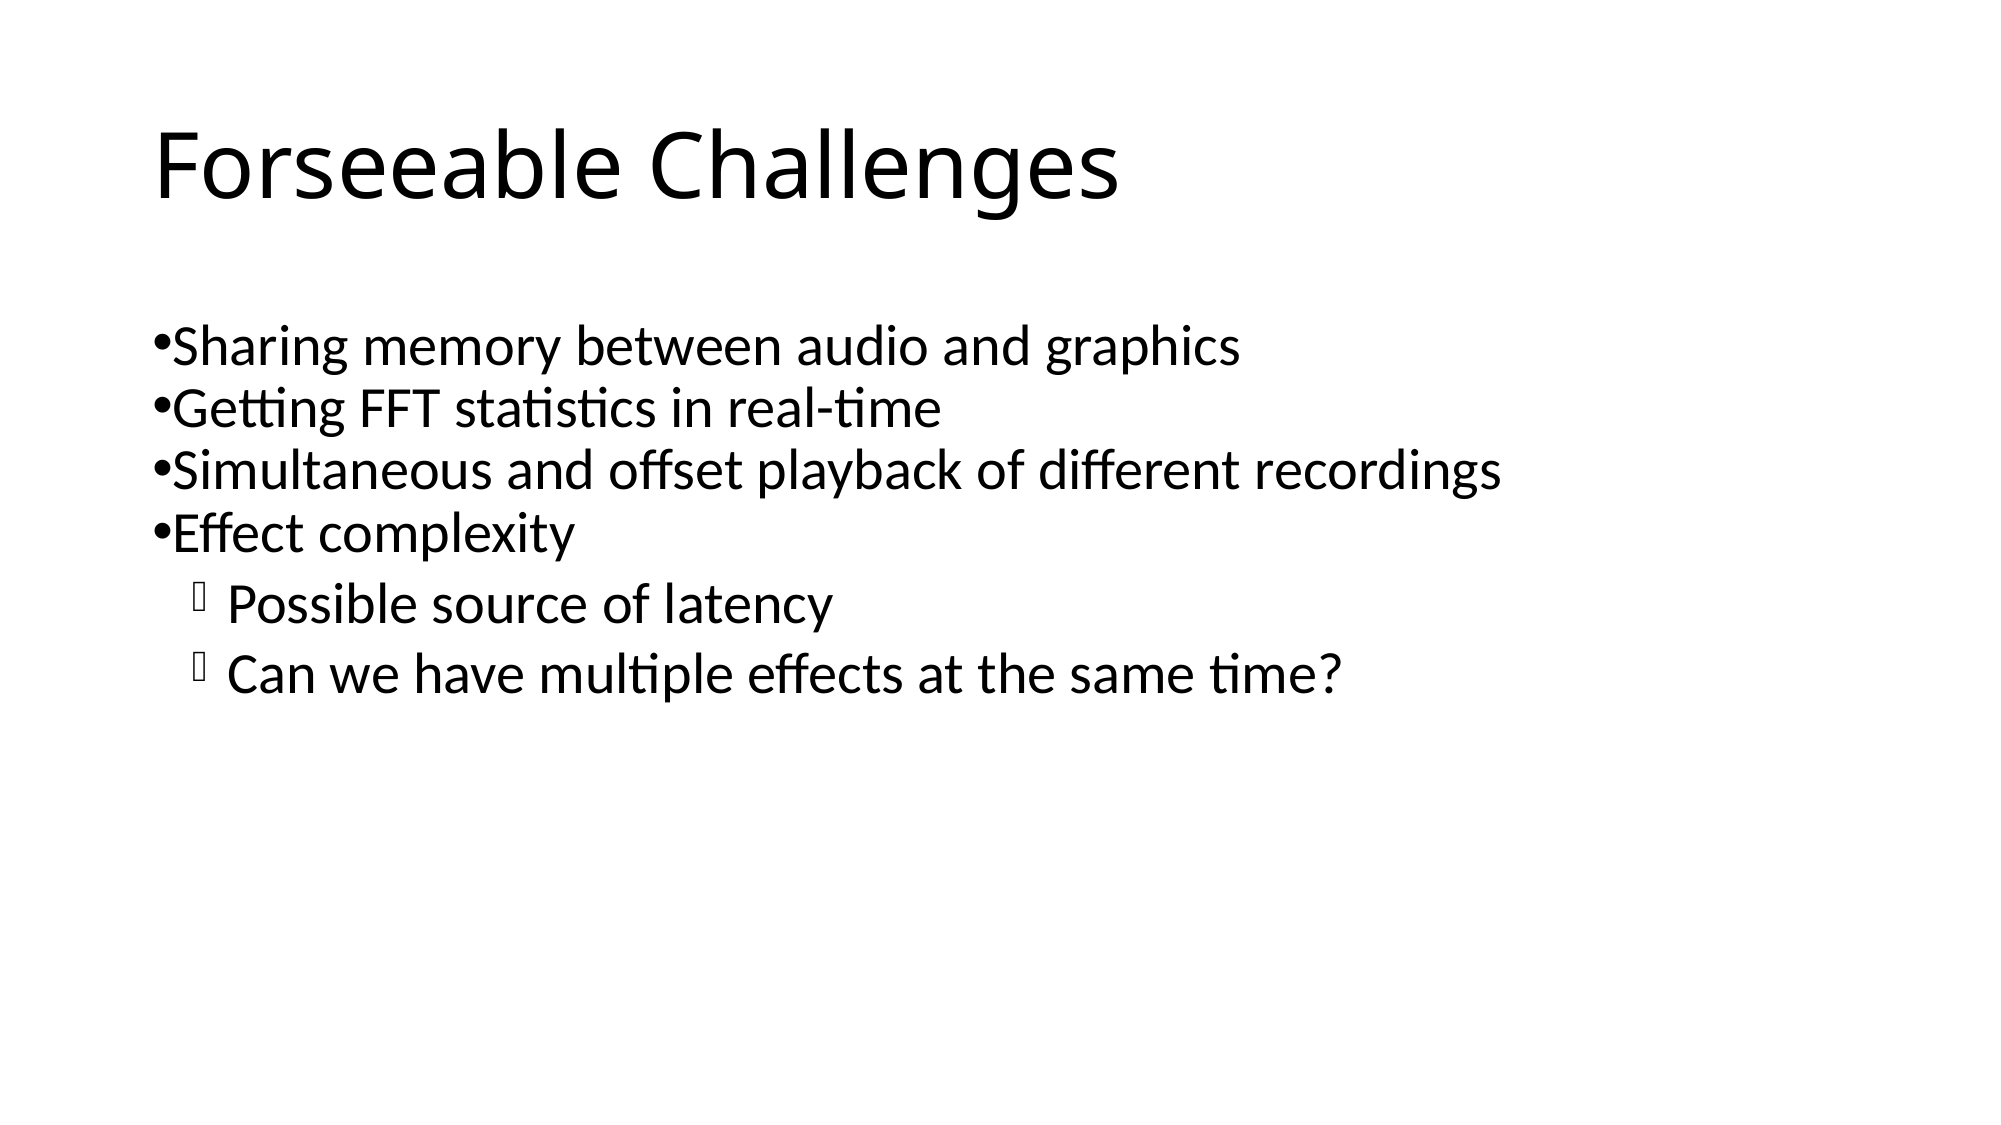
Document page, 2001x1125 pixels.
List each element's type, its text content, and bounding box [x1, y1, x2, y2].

text_box Forseeable Challenges [137, 59, 1863, 278]
text_box Sharing memory between audio and graphics Getting FFT statistics in real-time Simultaneous and offset playback of different recordings Effect complexity Possible source of latency Can we have multiple effects at the same time? [137, 299, 1863, 1014]
